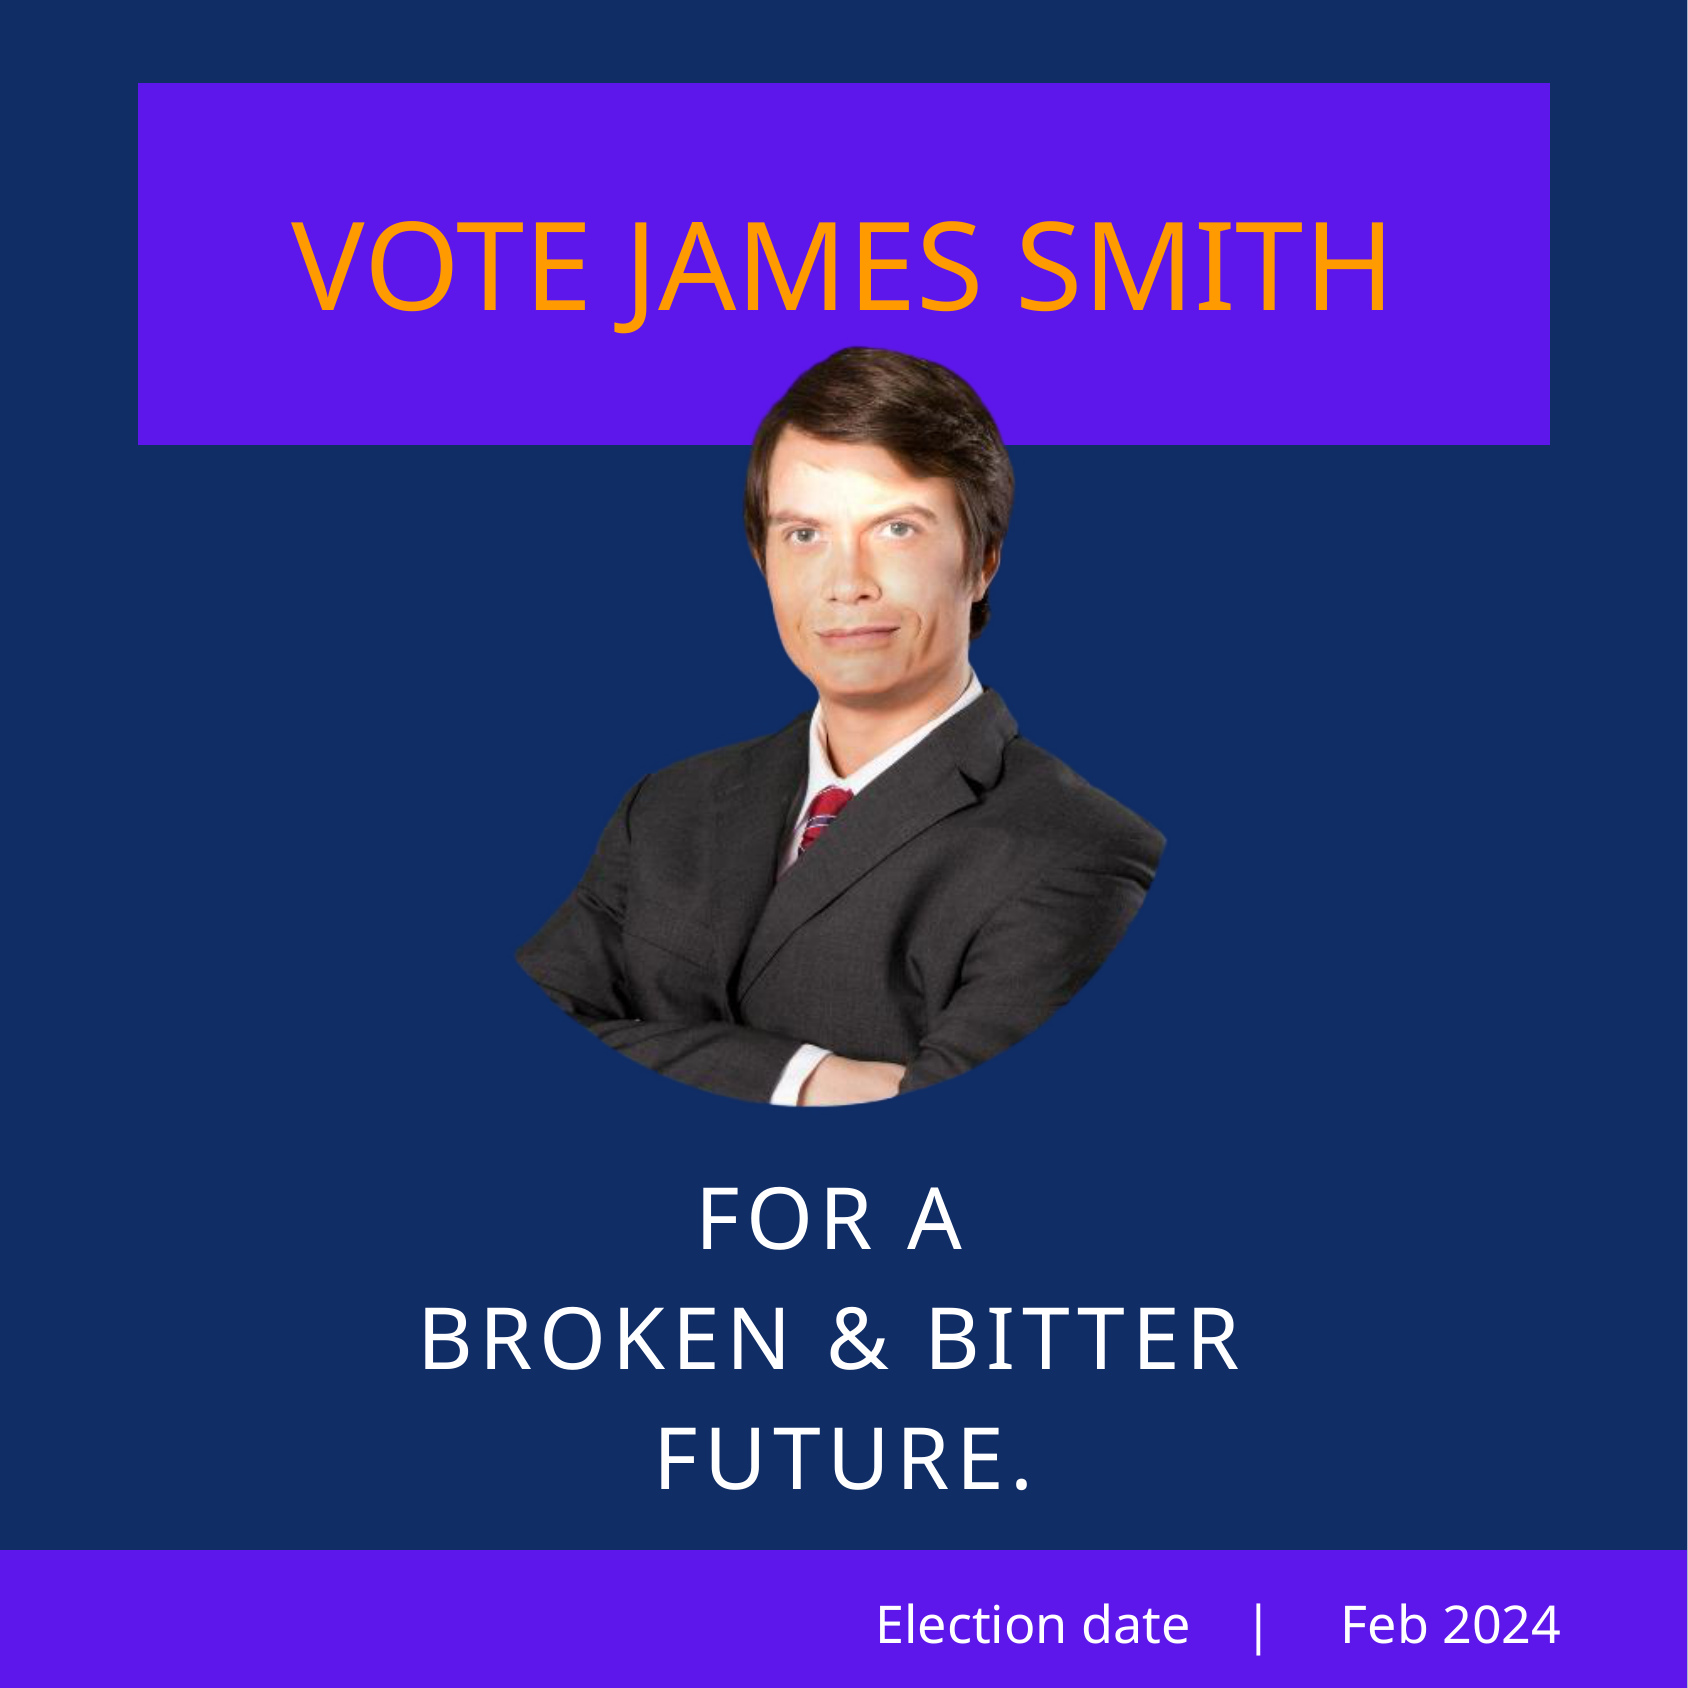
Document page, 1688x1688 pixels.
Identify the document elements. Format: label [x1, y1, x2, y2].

text_box [0, 0, 1688, 1688]
